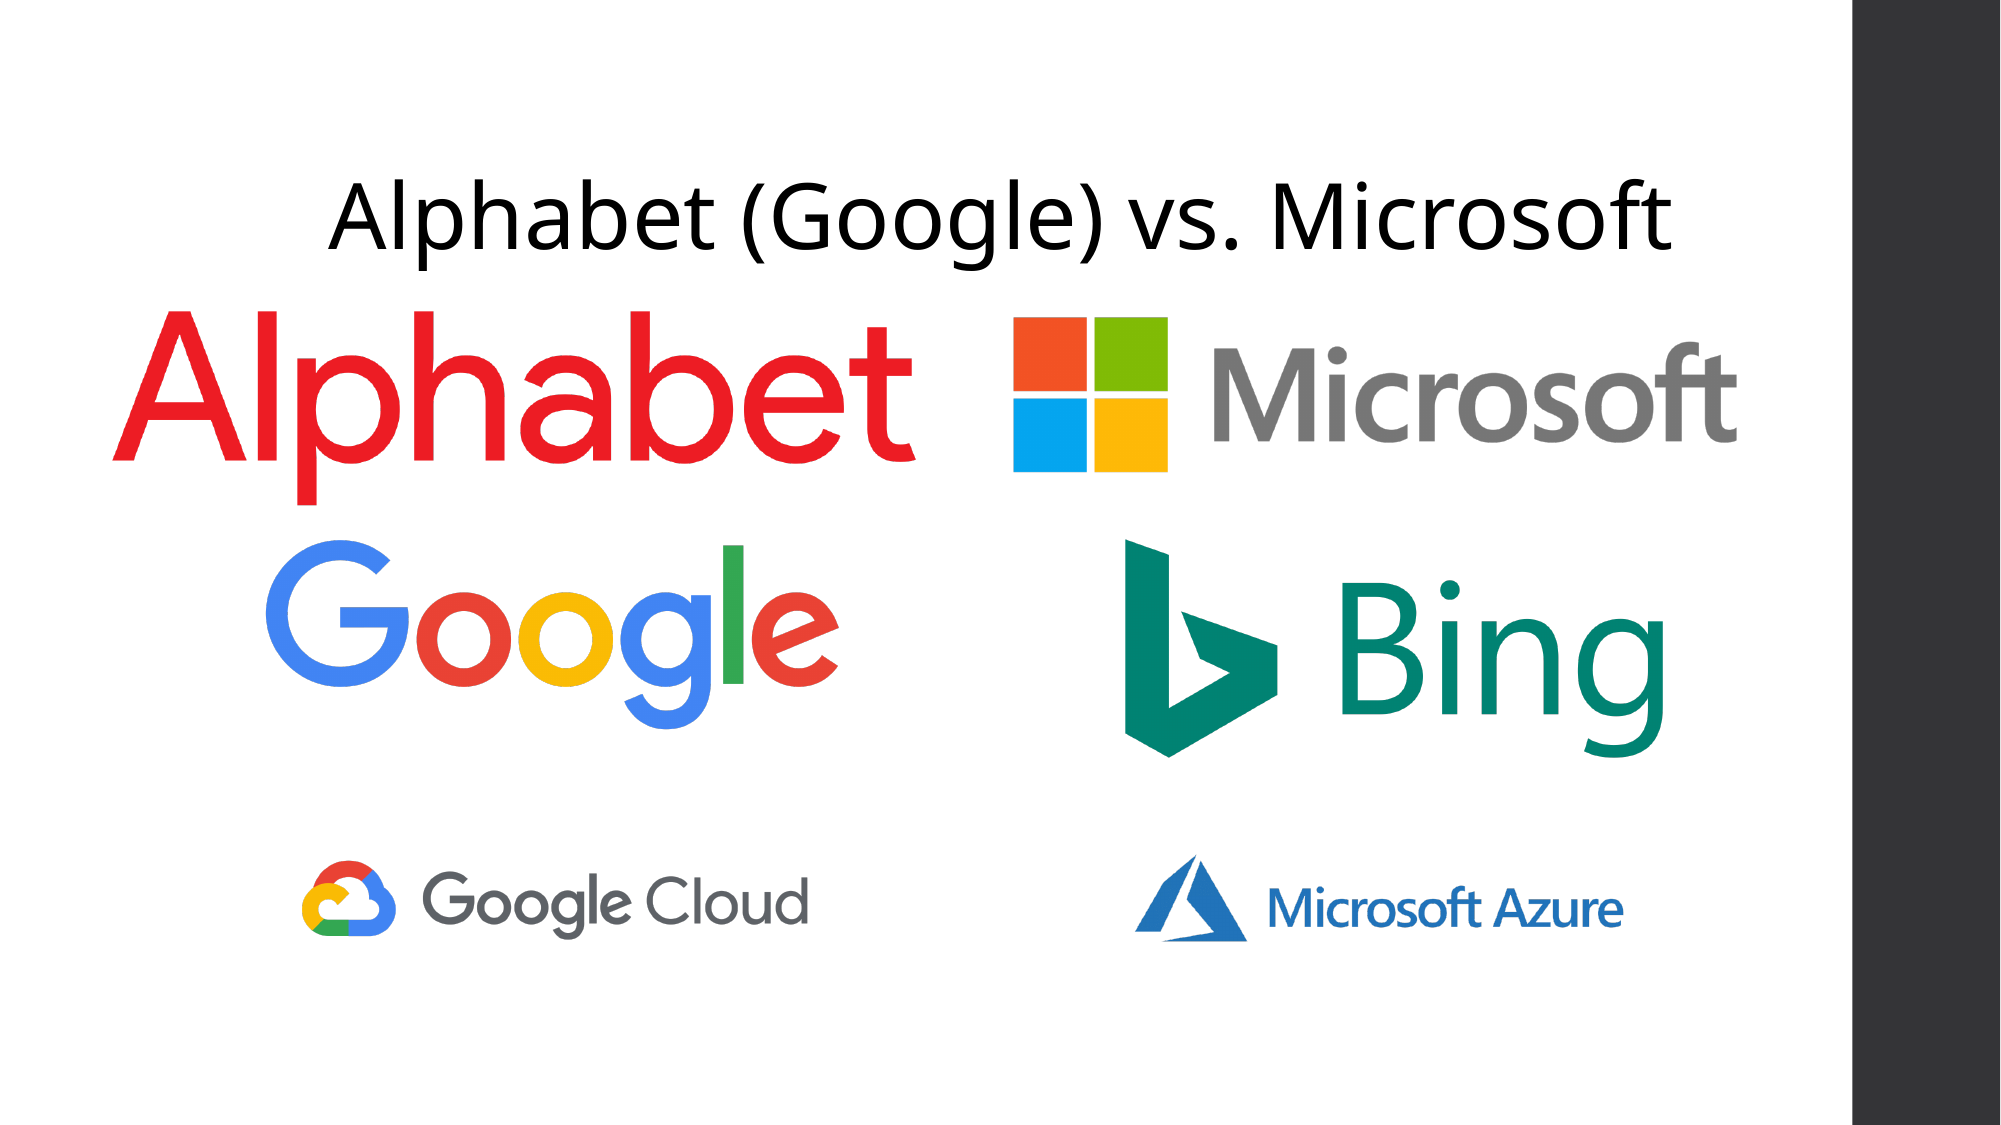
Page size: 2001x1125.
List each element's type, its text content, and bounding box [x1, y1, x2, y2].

picture [111, 310, 918, 507]
picture [991, 297, 1759, 494]
title Alphabet (Google) vs. Microsoft [206, 60, 1797, 278]
picture [1092, 539, 1663, 1060]
picture [225, 818, 883, 982]
picture [265, 539, 843, 735]
